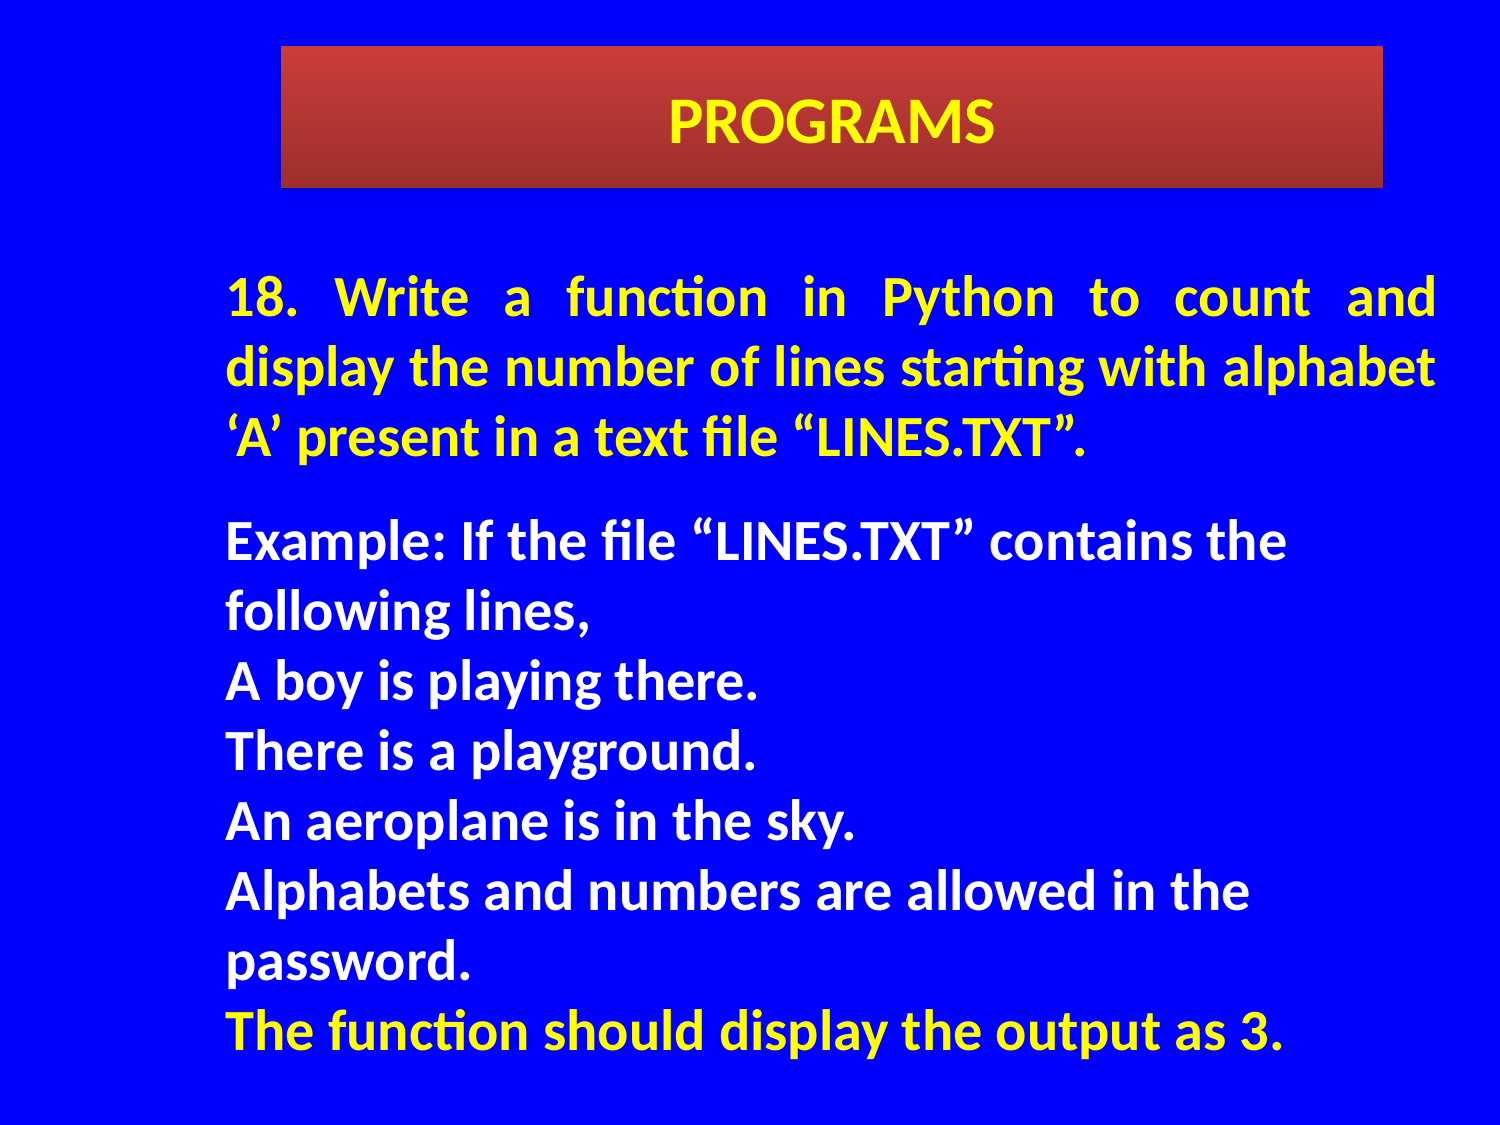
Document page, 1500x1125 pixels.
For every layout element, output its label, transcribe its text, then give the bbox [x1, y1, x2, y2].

text_box 18. Write a function in Python to count and display the number of lines starting with alphabet ‘A’ present in a text file “LINES.TXT”. Example: If the file “LINES.TXT” contains the following lines, A boy is playing there. There is a playground. An aeroplane is in the sky. Alphabets and numbers are allowed in the password. The function should display the output as 3. [210, 250, 1453, 1070]
text_box PROGRAMS [281, 46, 1383, 188]
